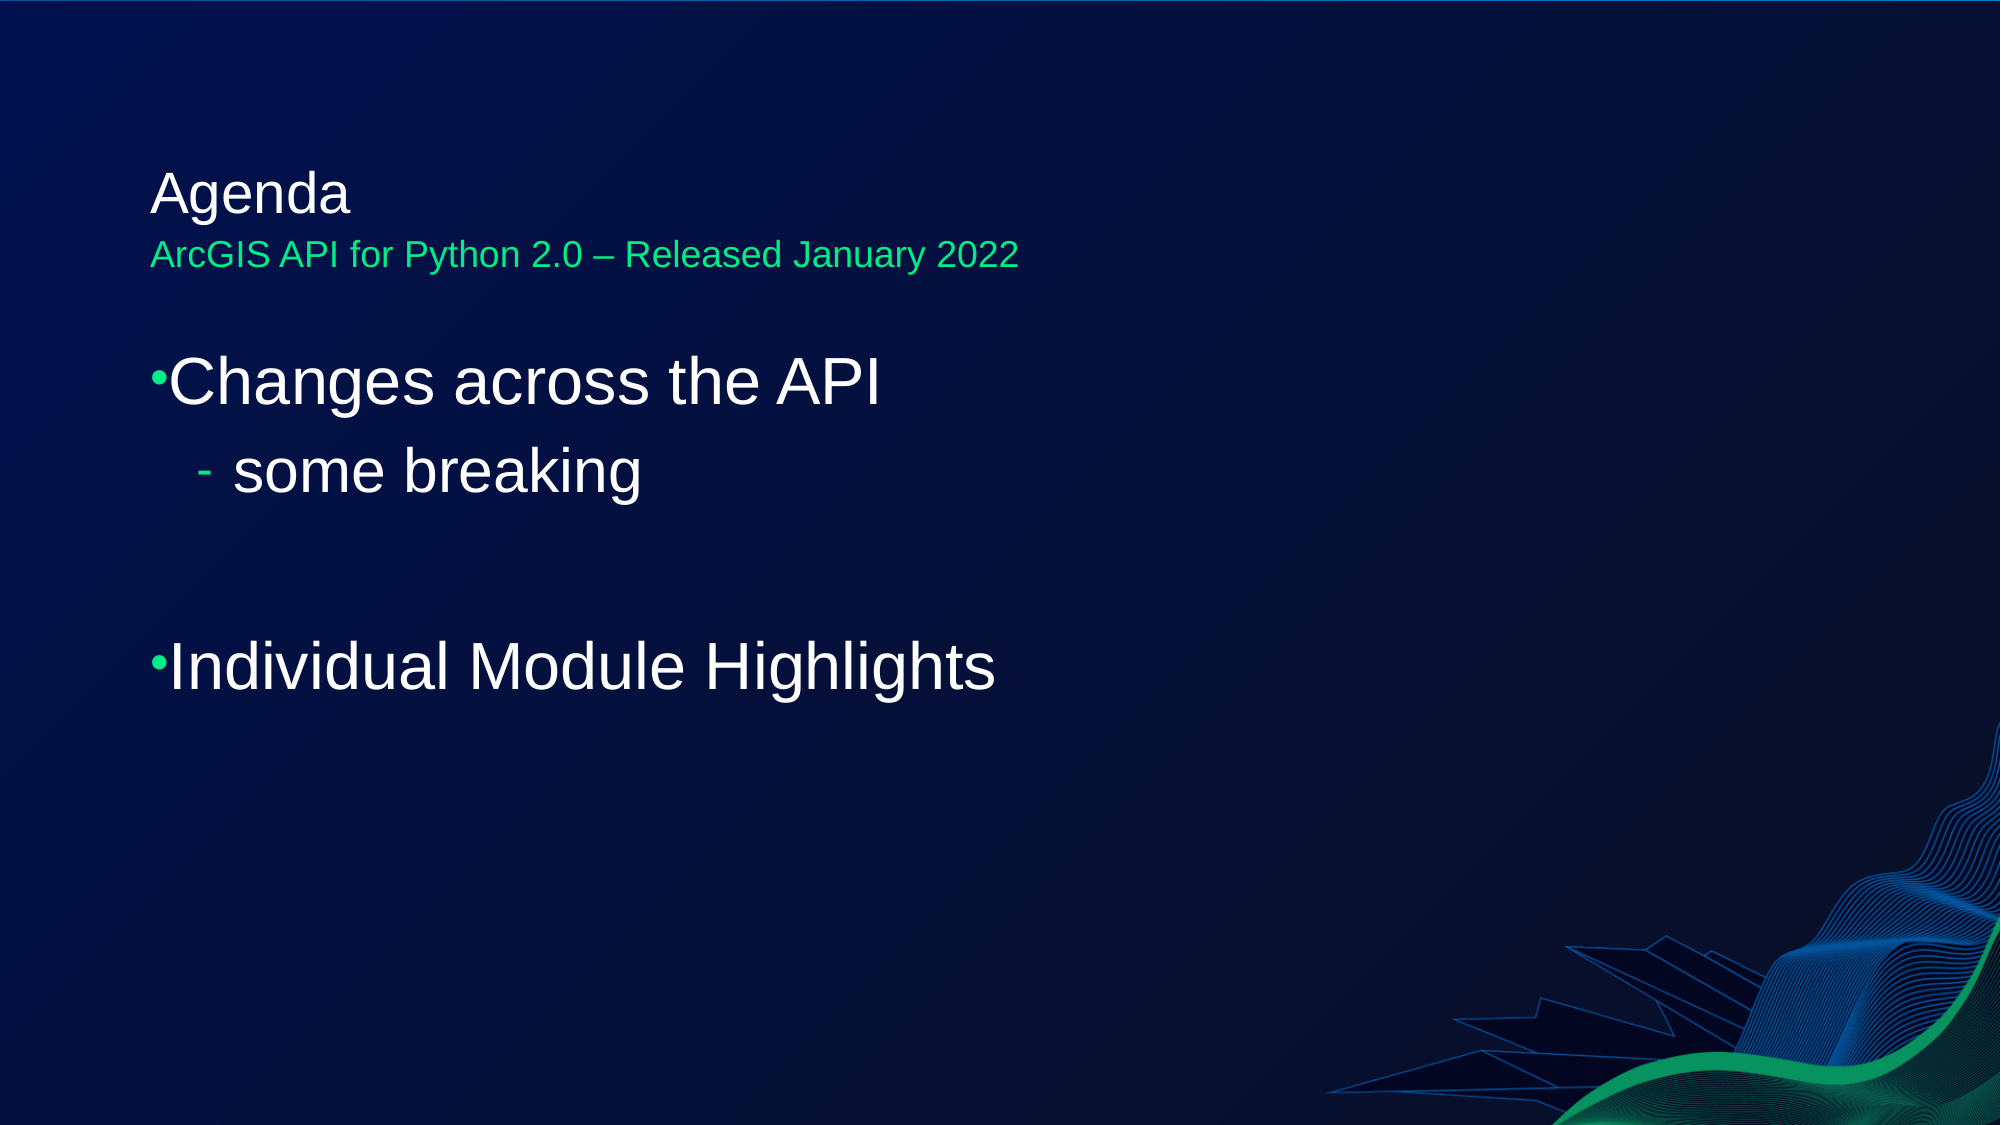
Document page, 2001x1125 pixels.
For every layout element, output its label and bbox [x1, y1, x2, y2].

text_box [0, 1, 2000, 1125]
